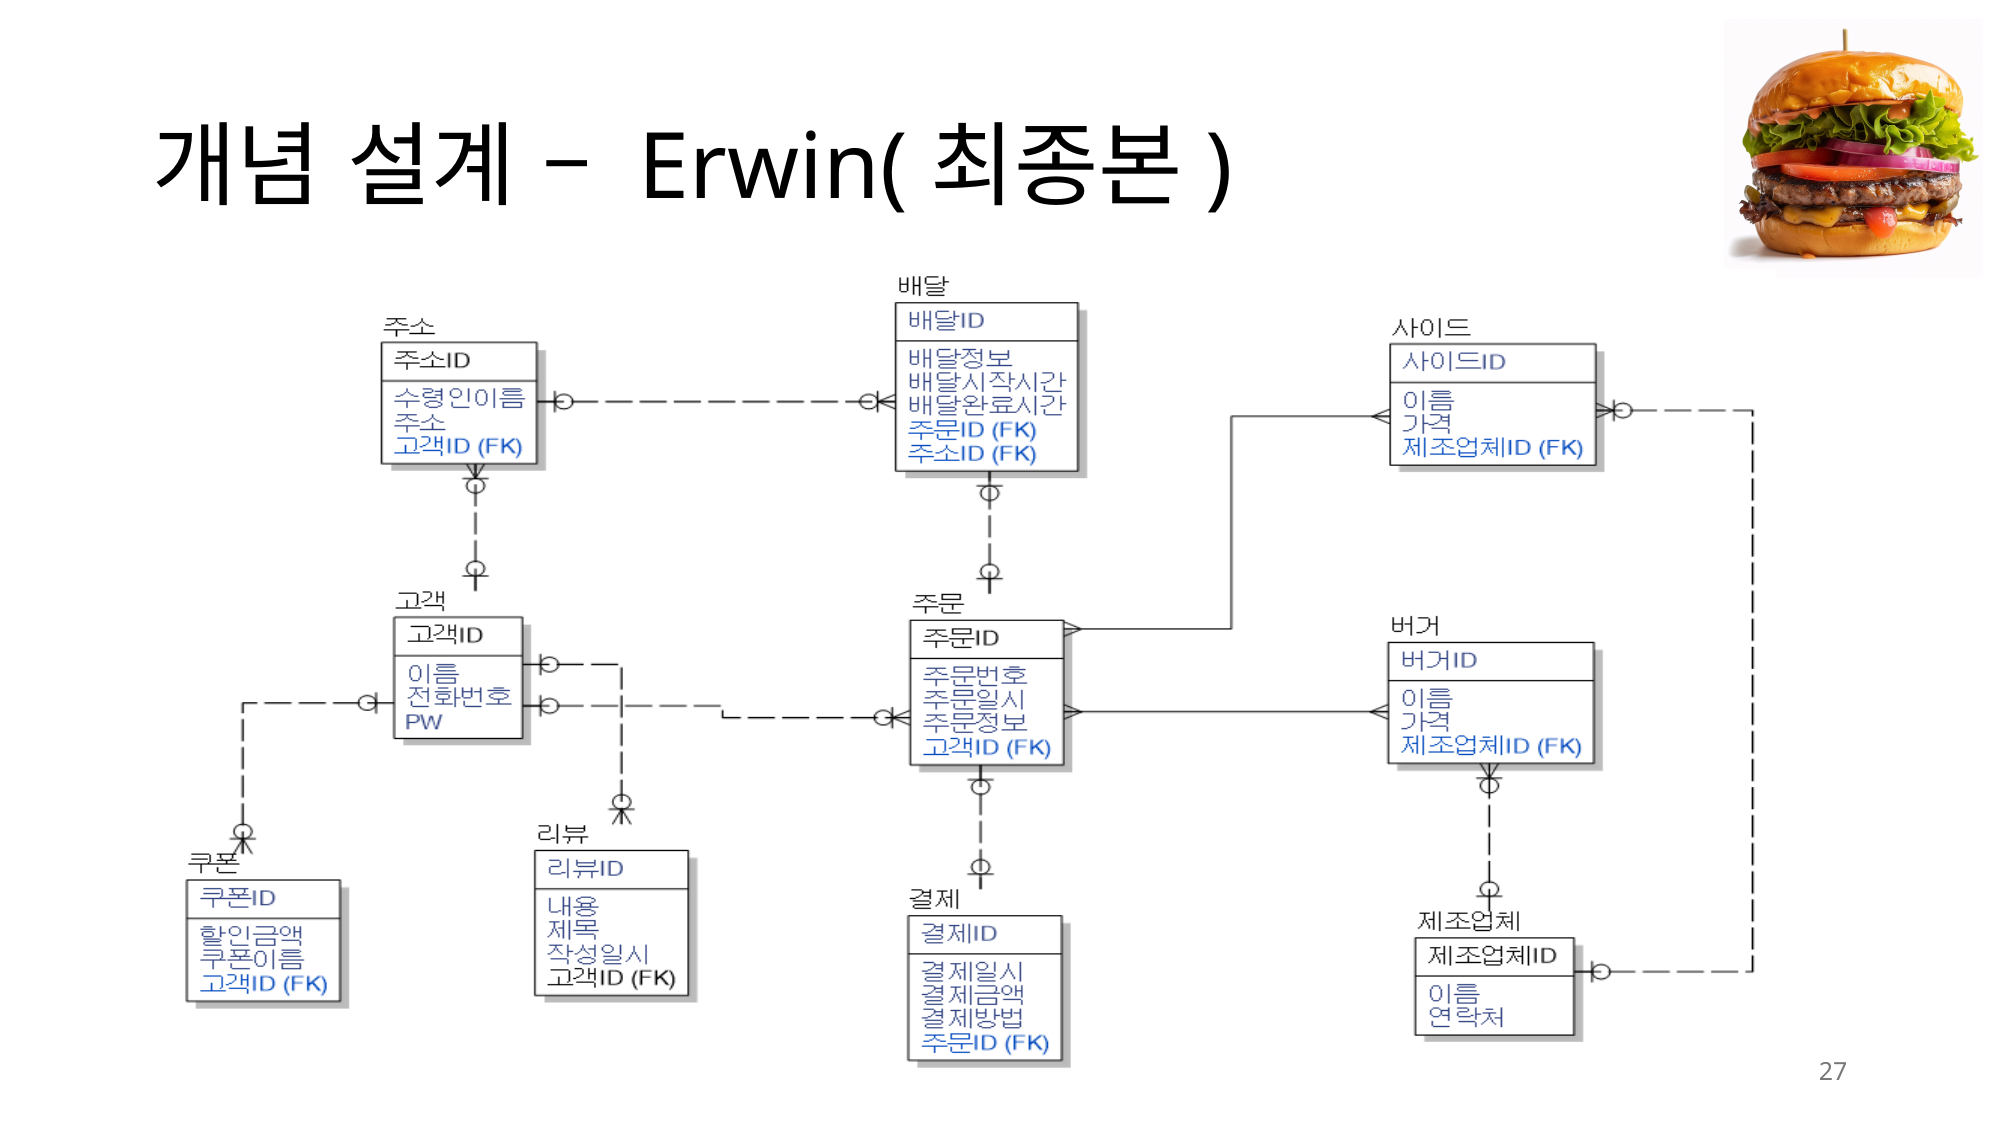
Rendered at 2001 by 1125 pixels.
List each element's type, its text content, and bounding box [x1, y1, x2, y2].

picture [159, 268, 1777, 1074]
picture [1724, 19, 1983, 278]
slide_number 27 [1412, 1042, 1863, 1103]
title 개념 설계 – Erwin(최종본) [137, 59, 1863, 278]
